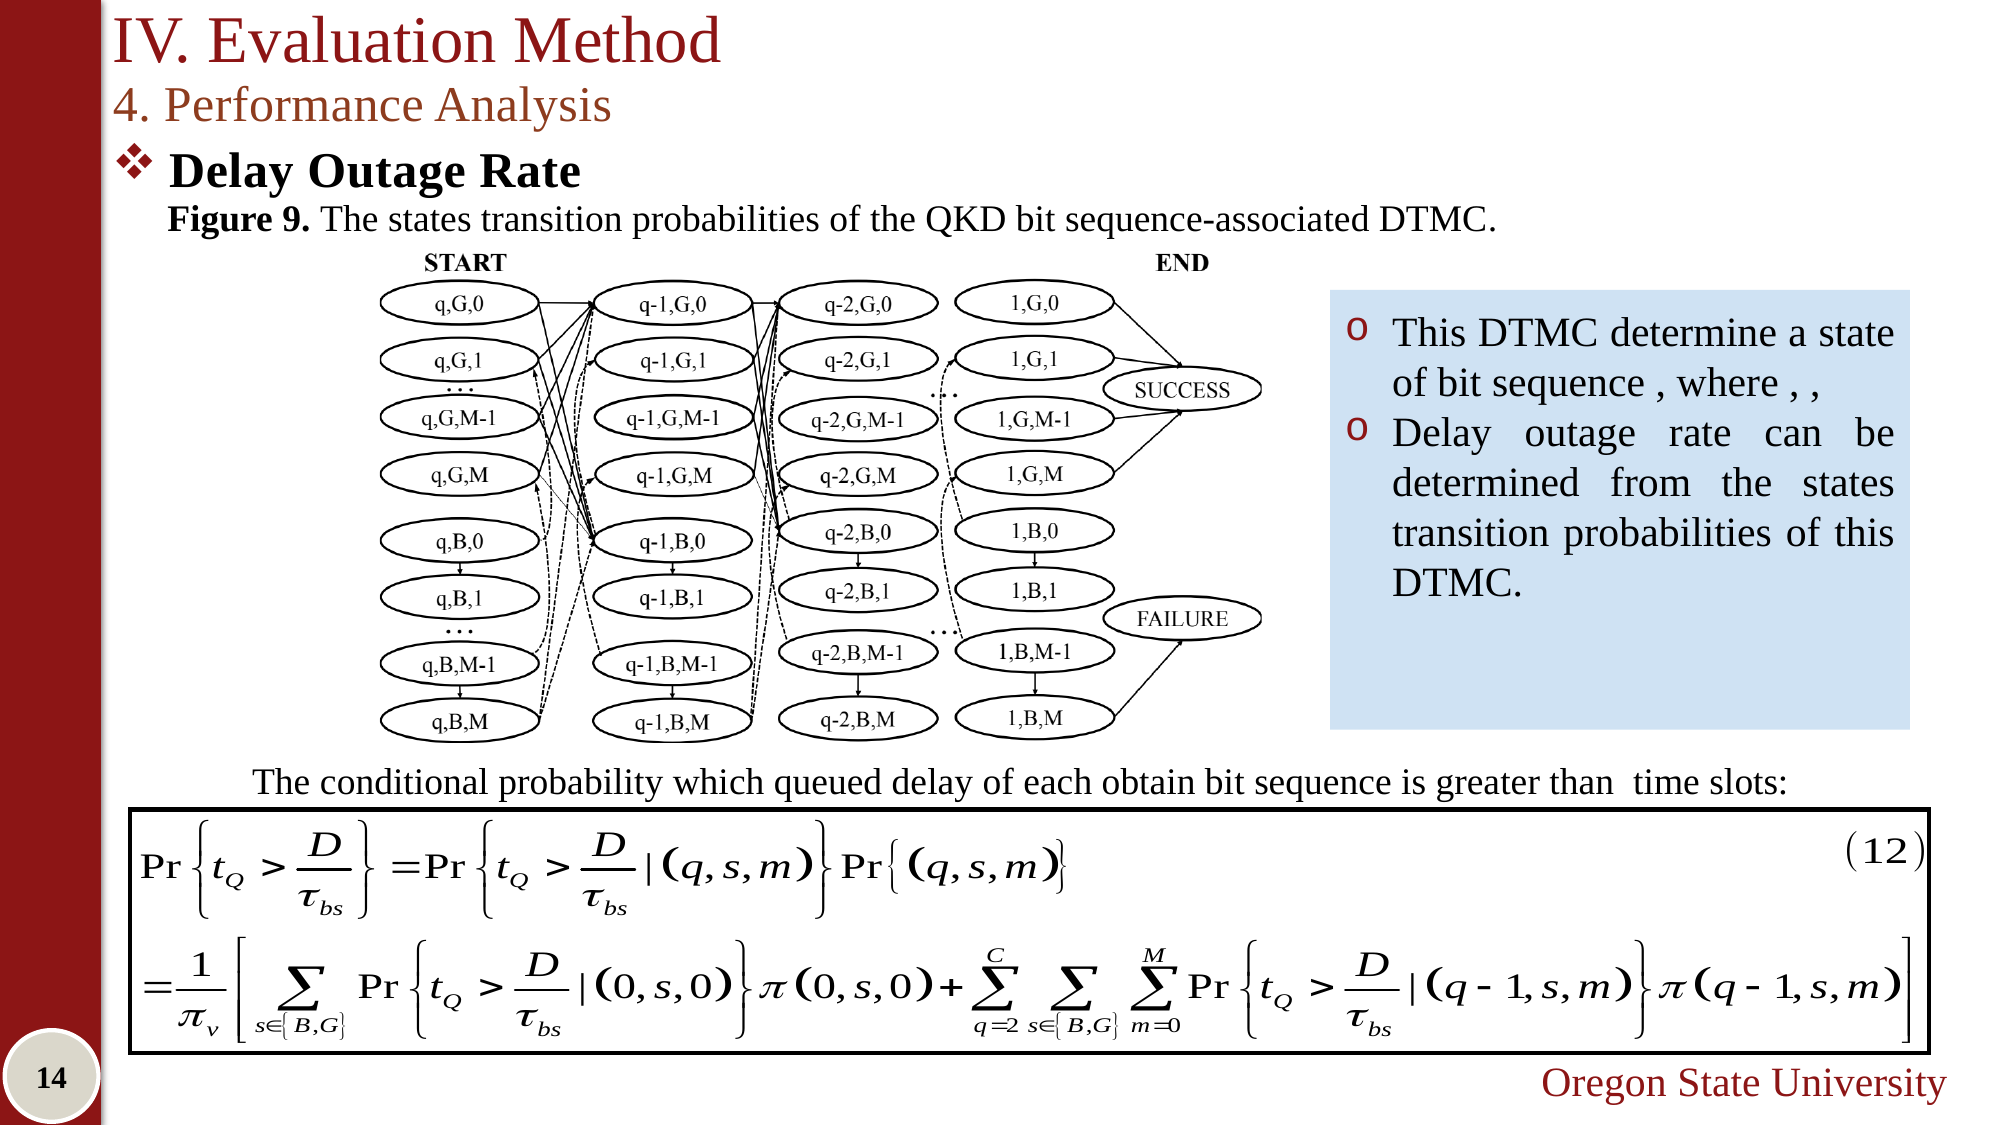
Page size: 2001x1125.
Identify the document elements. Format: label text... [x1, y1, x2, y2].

list Delay Outage Rate [112, 117, 1959, 1064]
text_box Figure 9. The states transition probabilities of the QKD bit sequence-associated DTMC. [76, 186, 1589, 247]
picture [379, 246, 1262, 744]
text_box Oregon State University [1541, 1055, 1996, 1106]
title IV. Evaluation Method [112, 0, 1799, 84]
text_box 14 [2, 1028, 101, 1124]
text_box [132, 811, 1928, 1052]
text_box 4. Performance Analysis [112, 60, 686, 117]
